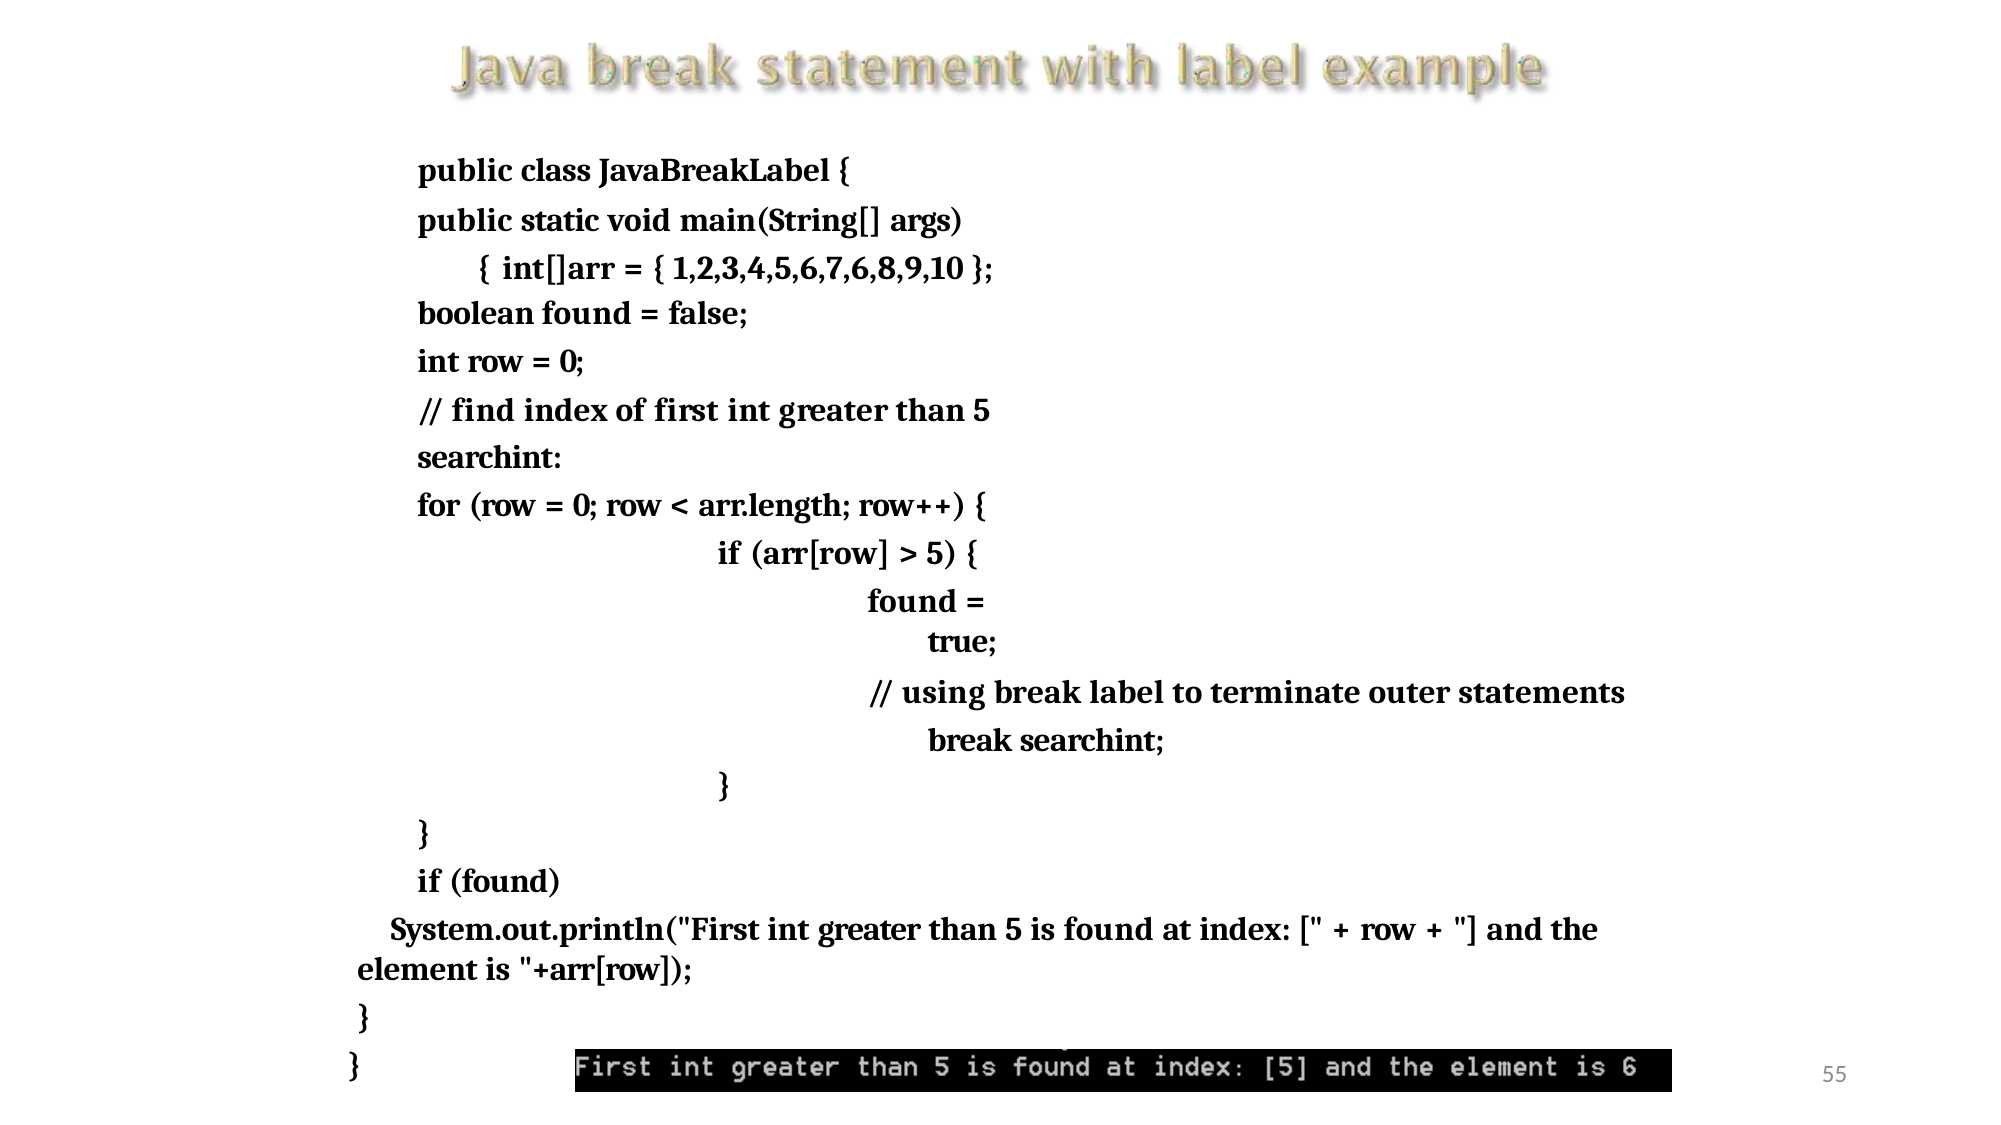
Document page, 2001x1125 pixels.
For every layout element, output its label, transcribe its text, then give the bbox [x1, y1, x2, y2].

text_box public class JavaBreakLabel { public static void main(String[] args) { int[]arr = { 1,2,3,4,5,6,7,6,8,9,10 }; boolean found = false; int row = 0; // find index of first int greater than 5 searchint: for (row = 0; row < arr.length; row++) { if (arr[row] > 5) { found = true; // using break label to terminate outer statements break searchint; } } if (found) System.out.println("First int greater than 5 is found at index: [" + row + "] and the element is "+arr[row]); } } [347, 137, 1687, 1049]
slide_number 55 [1412, 1042, 1863, 1103]
slide_number [137, 1042, 588, 1103]
picture [574, 1049, 1672, 1092]
picture [447, 39, 1557, 111]
